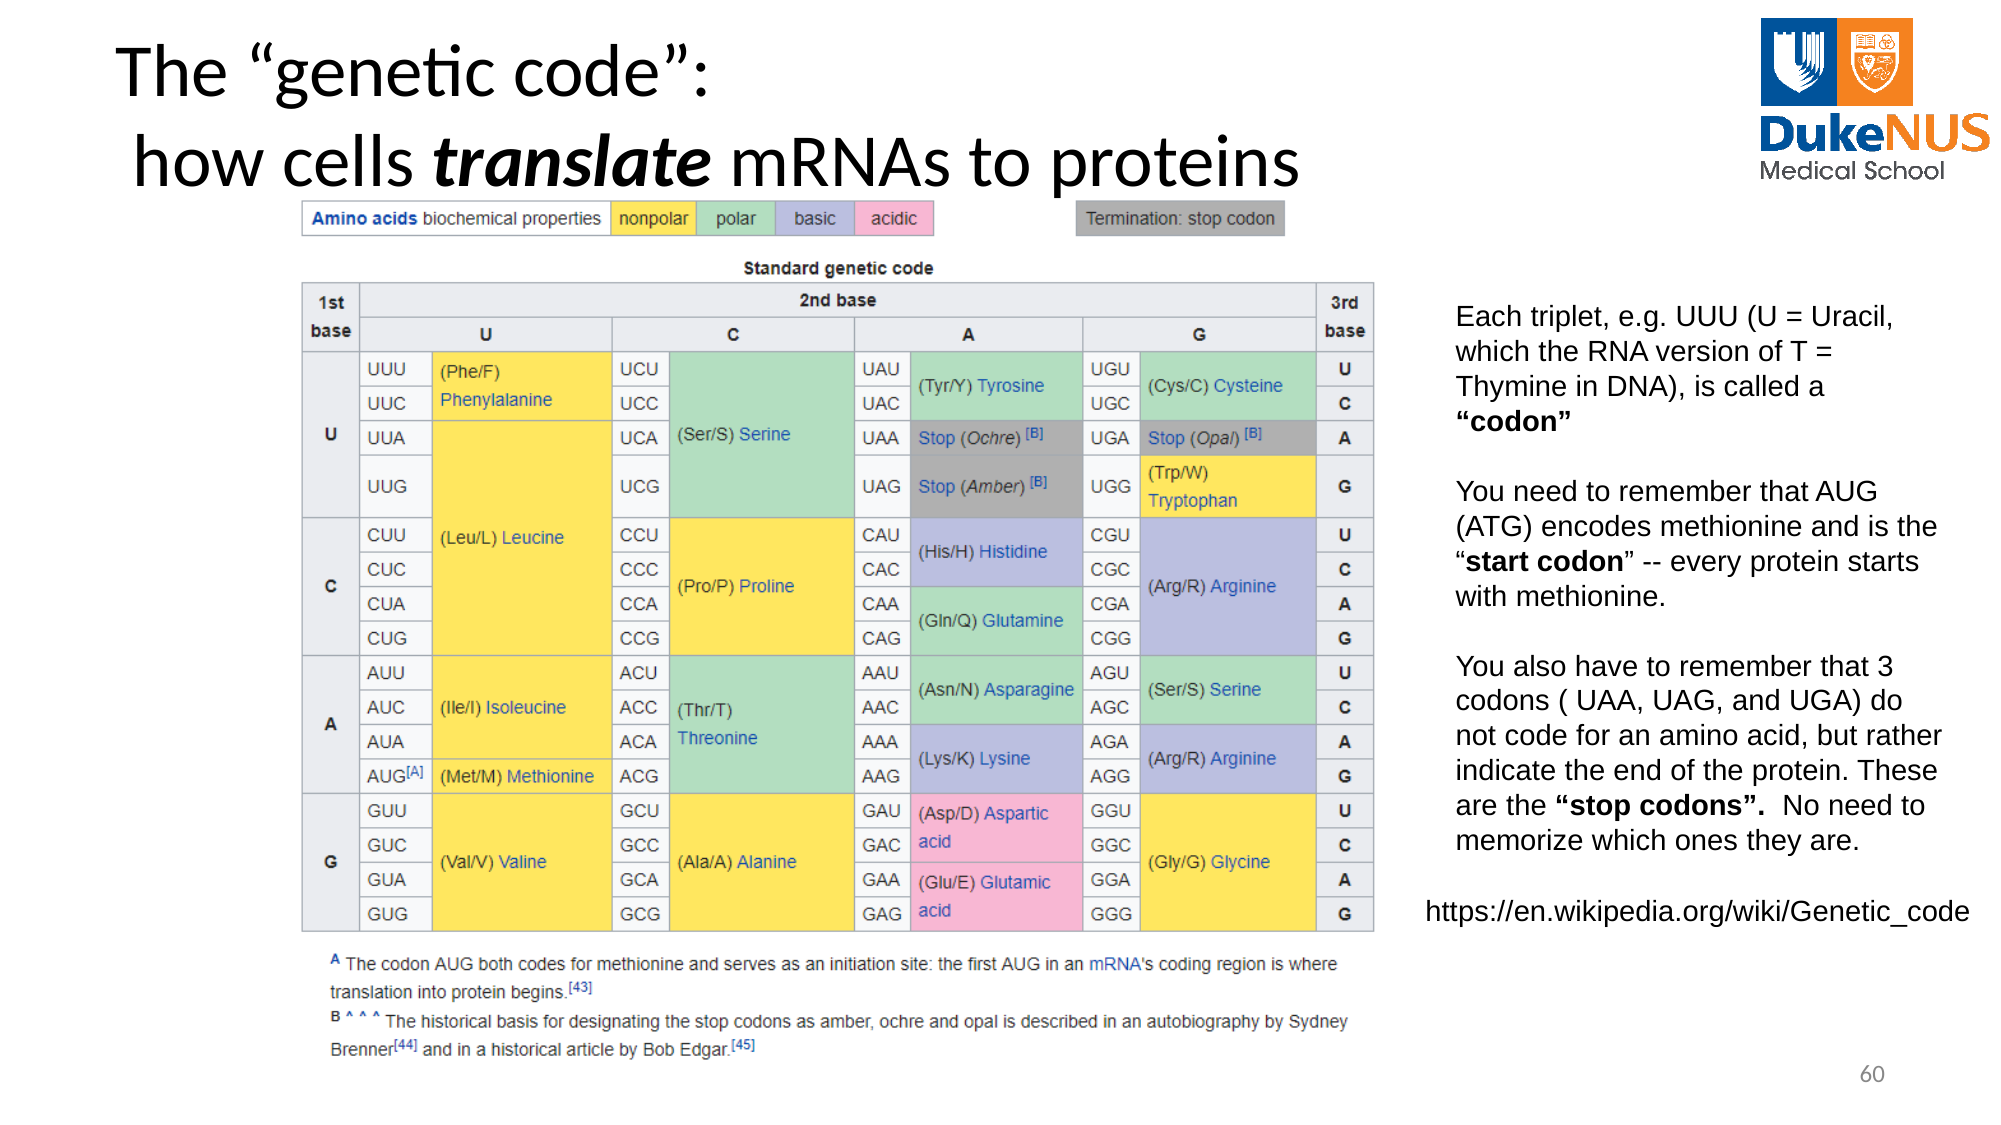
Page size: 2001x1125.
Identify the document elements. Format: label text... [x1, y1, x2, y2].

title The “genetic code”: how cells translate mRNAs to proteins [100, 17, 1590, 206]
slide_number 60 [1433, 1042, 1900, 1103]
picture [1749, 6, 1990, 183]
text_box https://en.wikipedia.org/wiki/Genetic_code [1410, 877, 1990, 980]
text_box Each triplet, e.g. UUU (U = Uracil, which the RNA version of T = Thymine in DNA), is called a “codon” You need to remember that AUG (ATG) encodes methionine and is the “start codon” -- every protein starts with methionine. You also have to remember that 3 codons ( UAA, UAG, and UGA) do not code for an amino acid, but rather indicate the end of the protein. These are the “stop codons”. No need to memorize which ones they are. [1440, 282, 1960, 853]
picture [290, 184, 1400, 1061]
